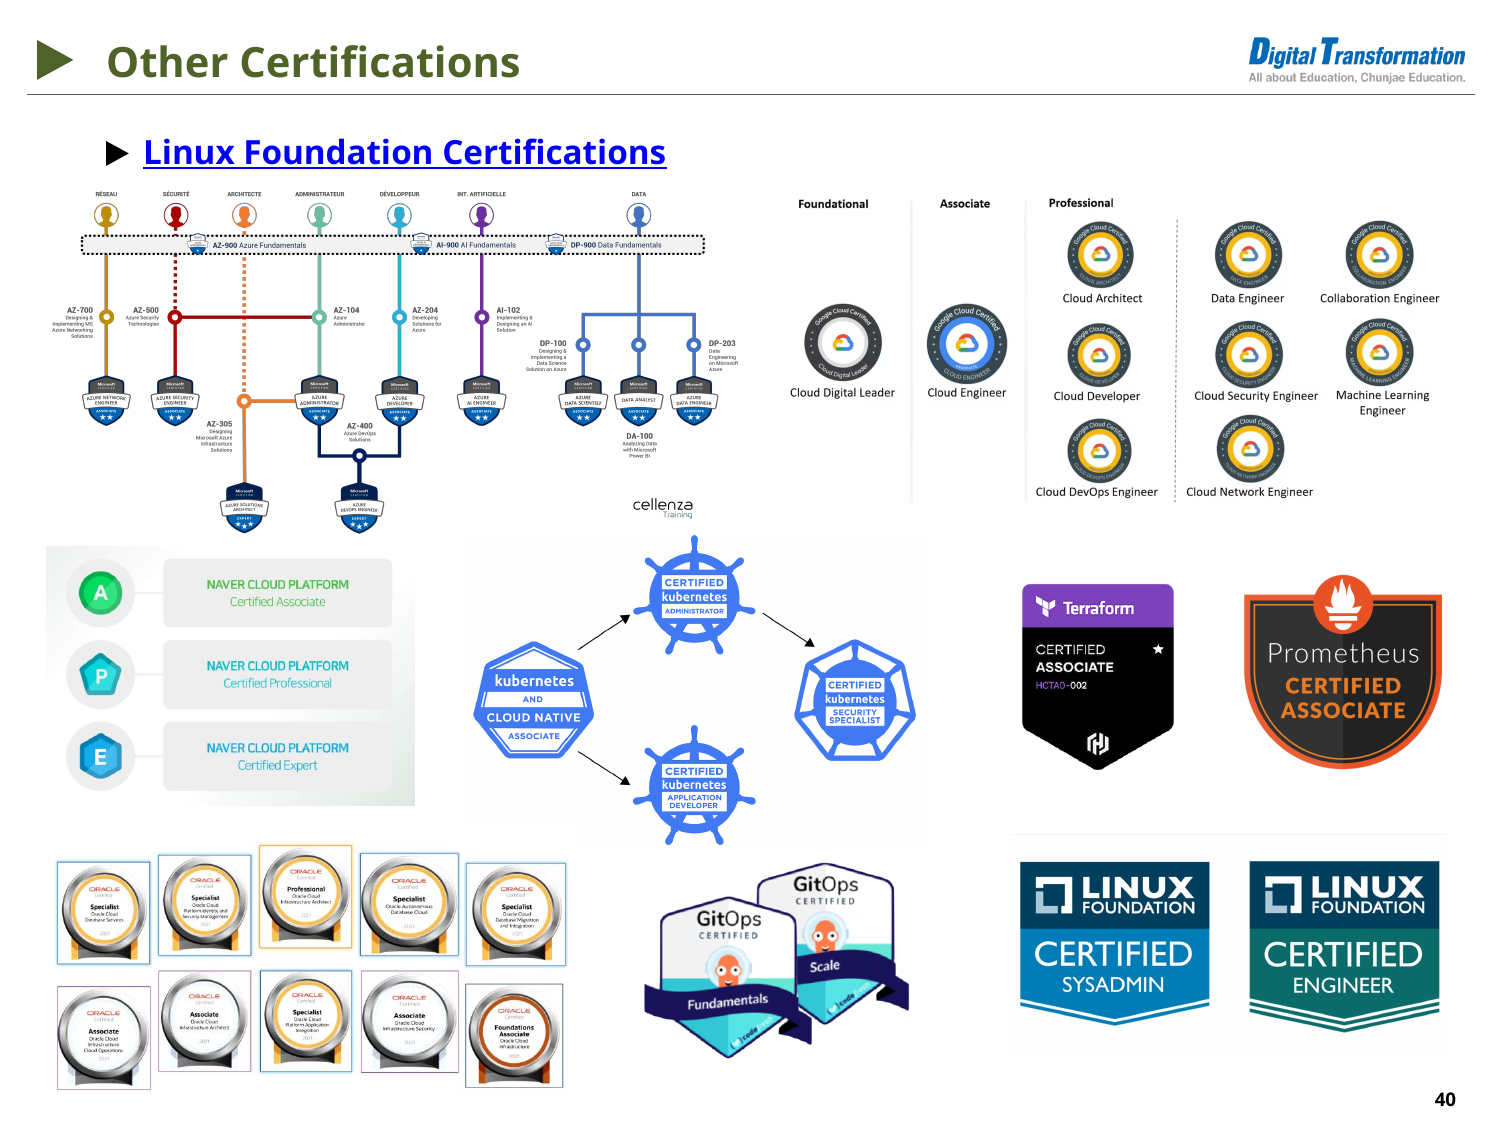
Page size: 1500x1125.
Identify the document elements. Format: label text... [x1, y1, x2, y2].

picture [1010, 580, 1185, 772]
text_box [104, 139, 131, 168]
picture [46, 188, 929, 1101]
picture [632, 855, 920, 1066]
picture [763, 188, 1462, 518]
text_box Other Certifications [106, 35, 561, 85]
picture [46, 546, 416, 806]
picture [1218, 7, 1492, 114]
text_box Linux Foundation Certifications [143, 129, 928, 178]
picture [1243, 571, 1443, 772]
picture [1010, 834, 1447, 1053]
text_box [34, 38, 76, 82]
